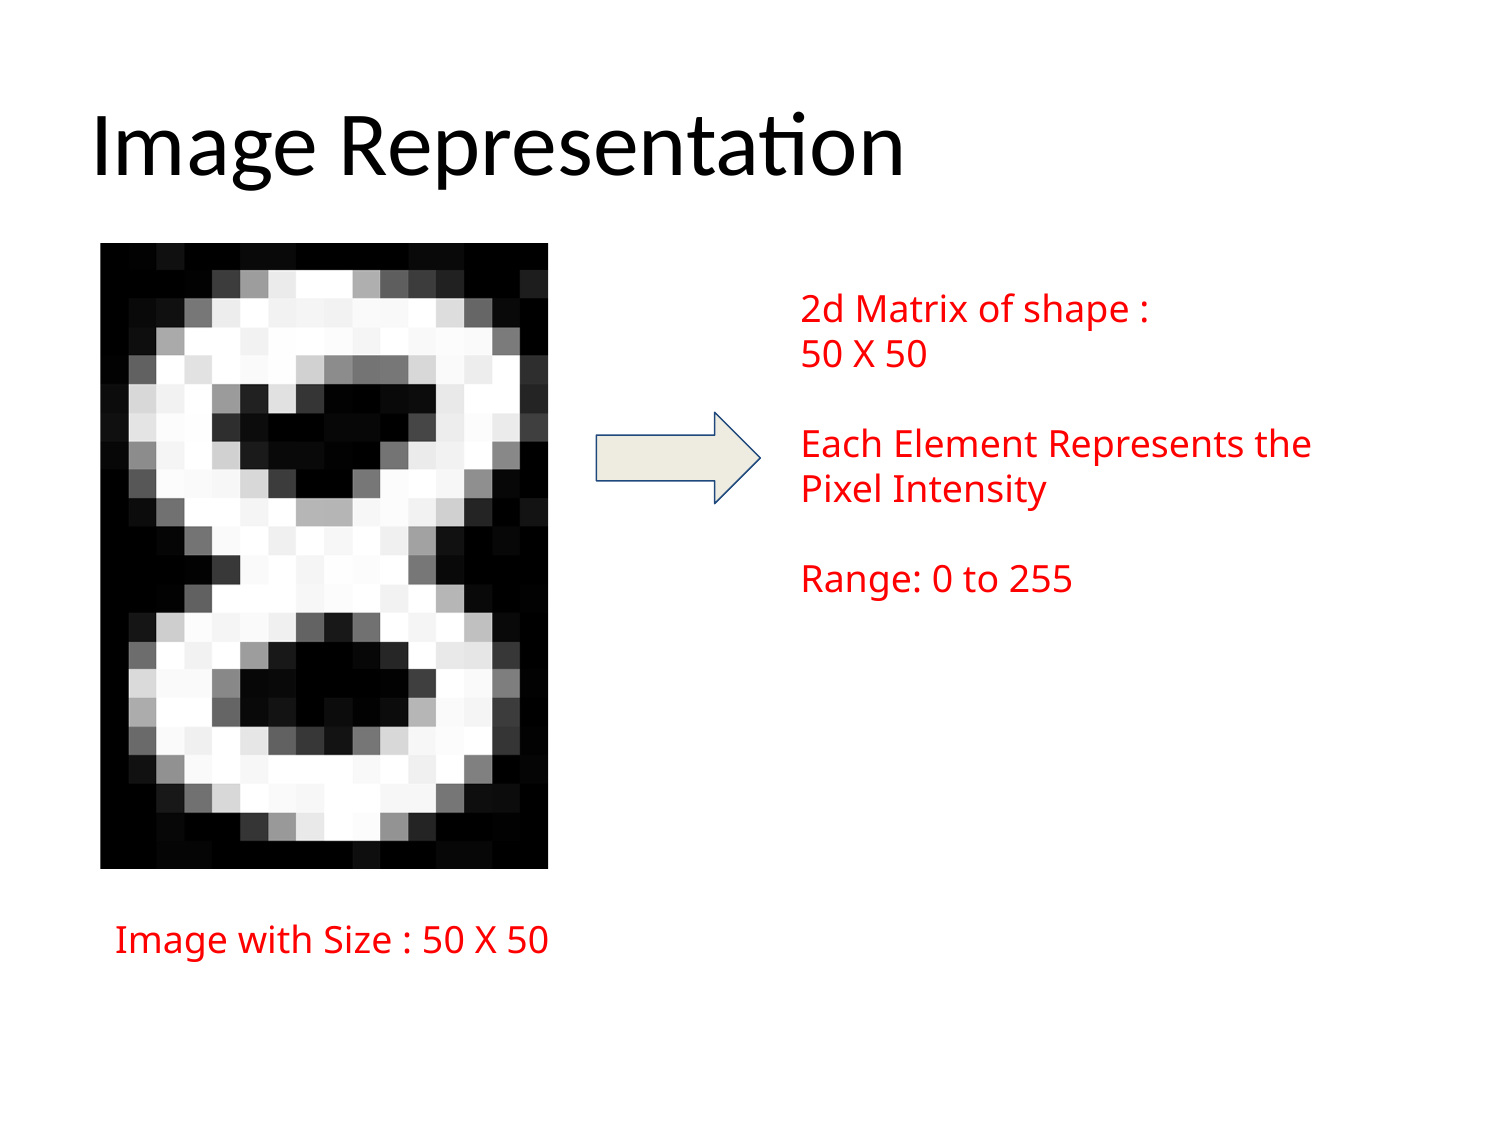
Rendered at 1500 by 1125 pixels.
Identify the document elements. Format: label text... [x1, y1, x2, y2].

title Image Representation [75, 45, 1425, 233]
text_box [596, 412, 761, 504]
text_box Image with Size : 50 X 50 [100, 900, 734, 975]
text_box 2d Matrix of shape : 50 X 50 Each Element Represents the Pixel Intensity Range: 0 to 255 [785, 270, 1341, 646]
picture [100, 242, 550, 870]
